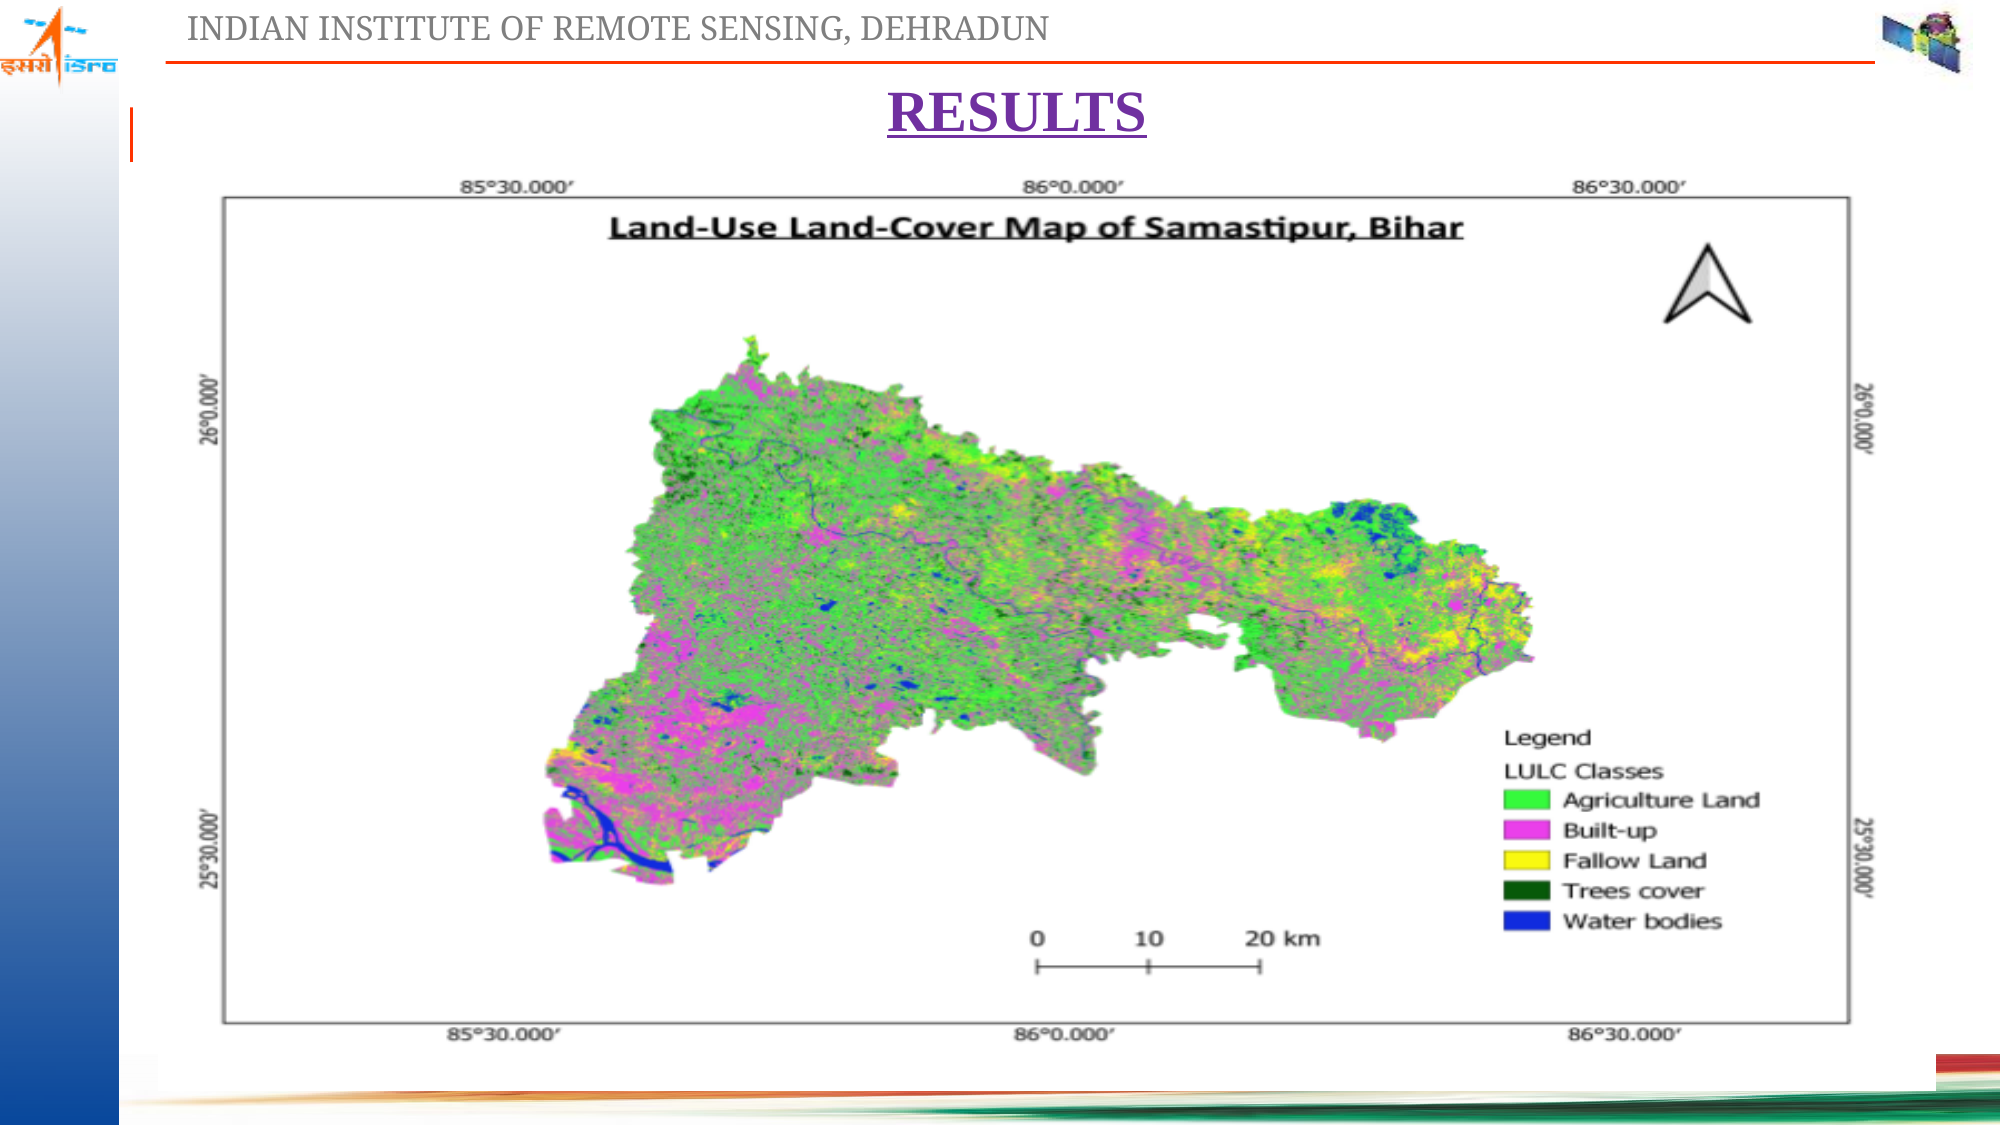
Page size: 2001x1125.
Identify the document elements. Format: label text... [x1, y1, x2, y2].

picture [119, 151, 2000, 1125]
picture [0, 6, 118, 94]
picture [1875, 0, 1973, 94]
text_box RESULTS [726, 65, 1308, 150]
